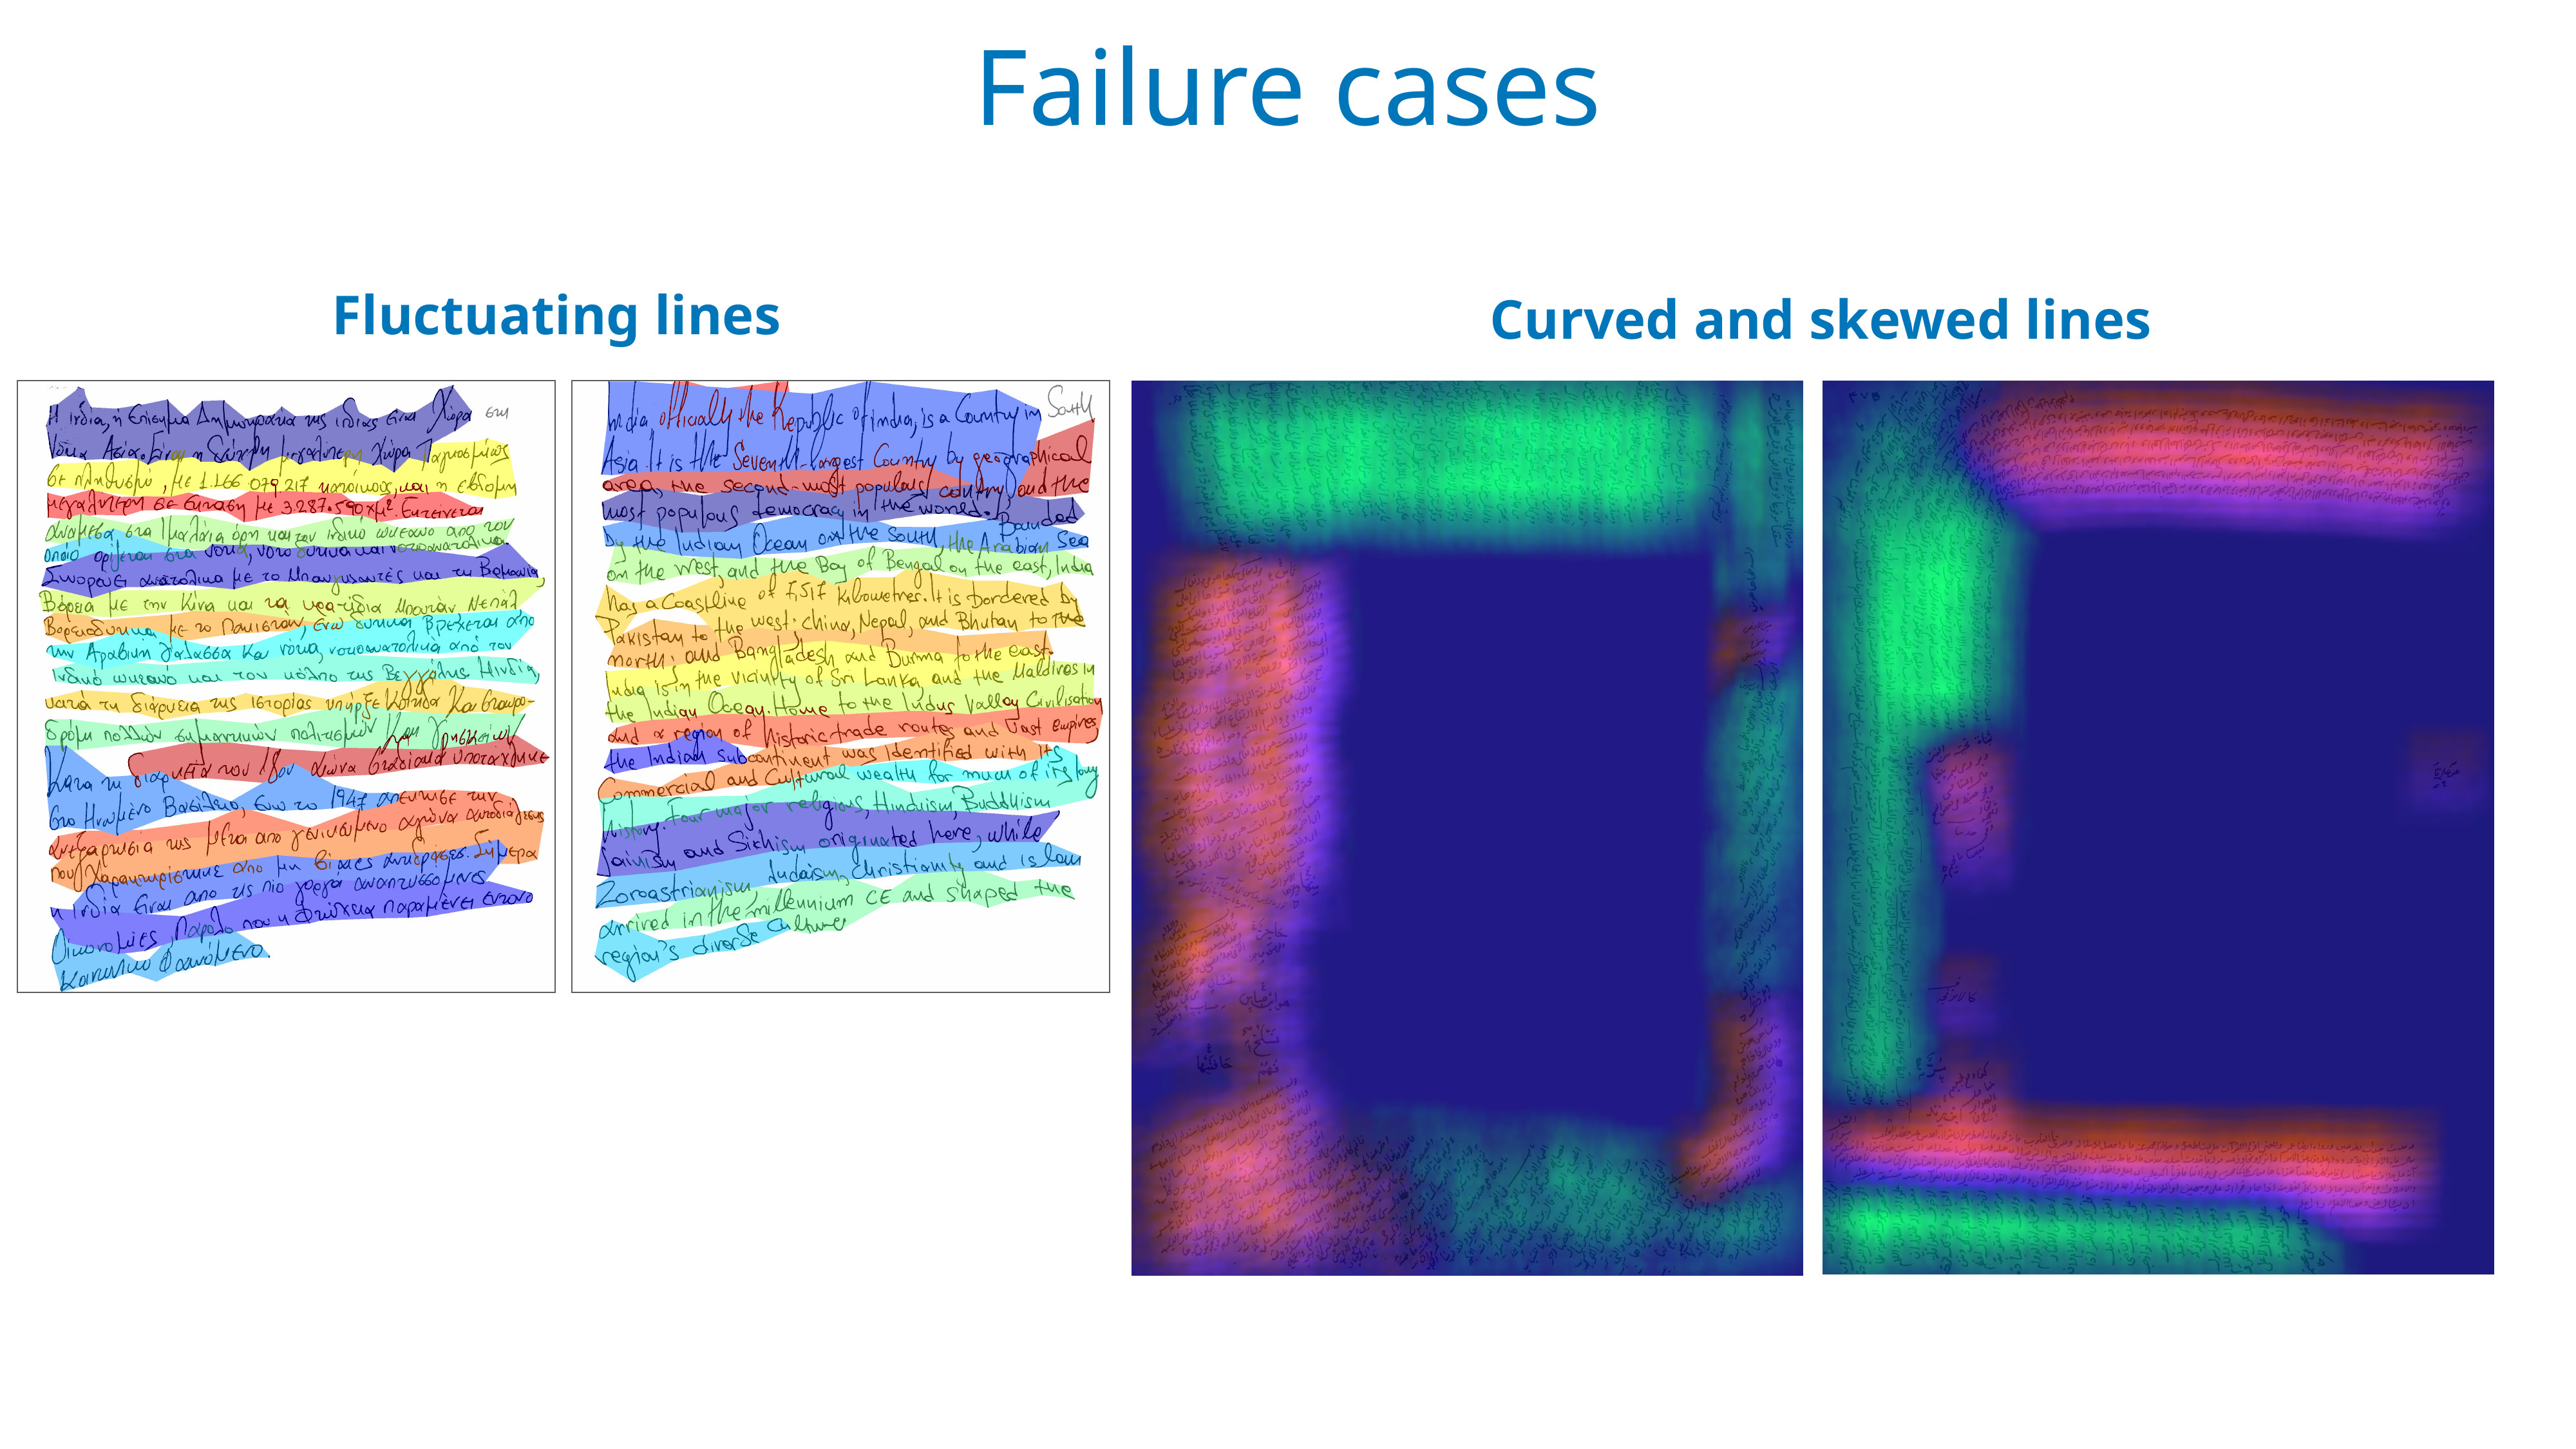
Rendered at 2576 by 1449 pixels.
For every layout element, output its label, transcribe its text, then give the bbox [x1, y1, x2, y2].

text_box Curved and skewed lines [1480, 276, 2162, 360]
picture [17, 381, 555, 992]
picture [1132, 380, 1803, 1276]
picture [1823, 380, 2494, 1275]
title Failure cases [39, 0, 2537, 153]
text_box Fluctuating lines [322, 271, 791, 355]
picture [572, 381, 1110, 992]
